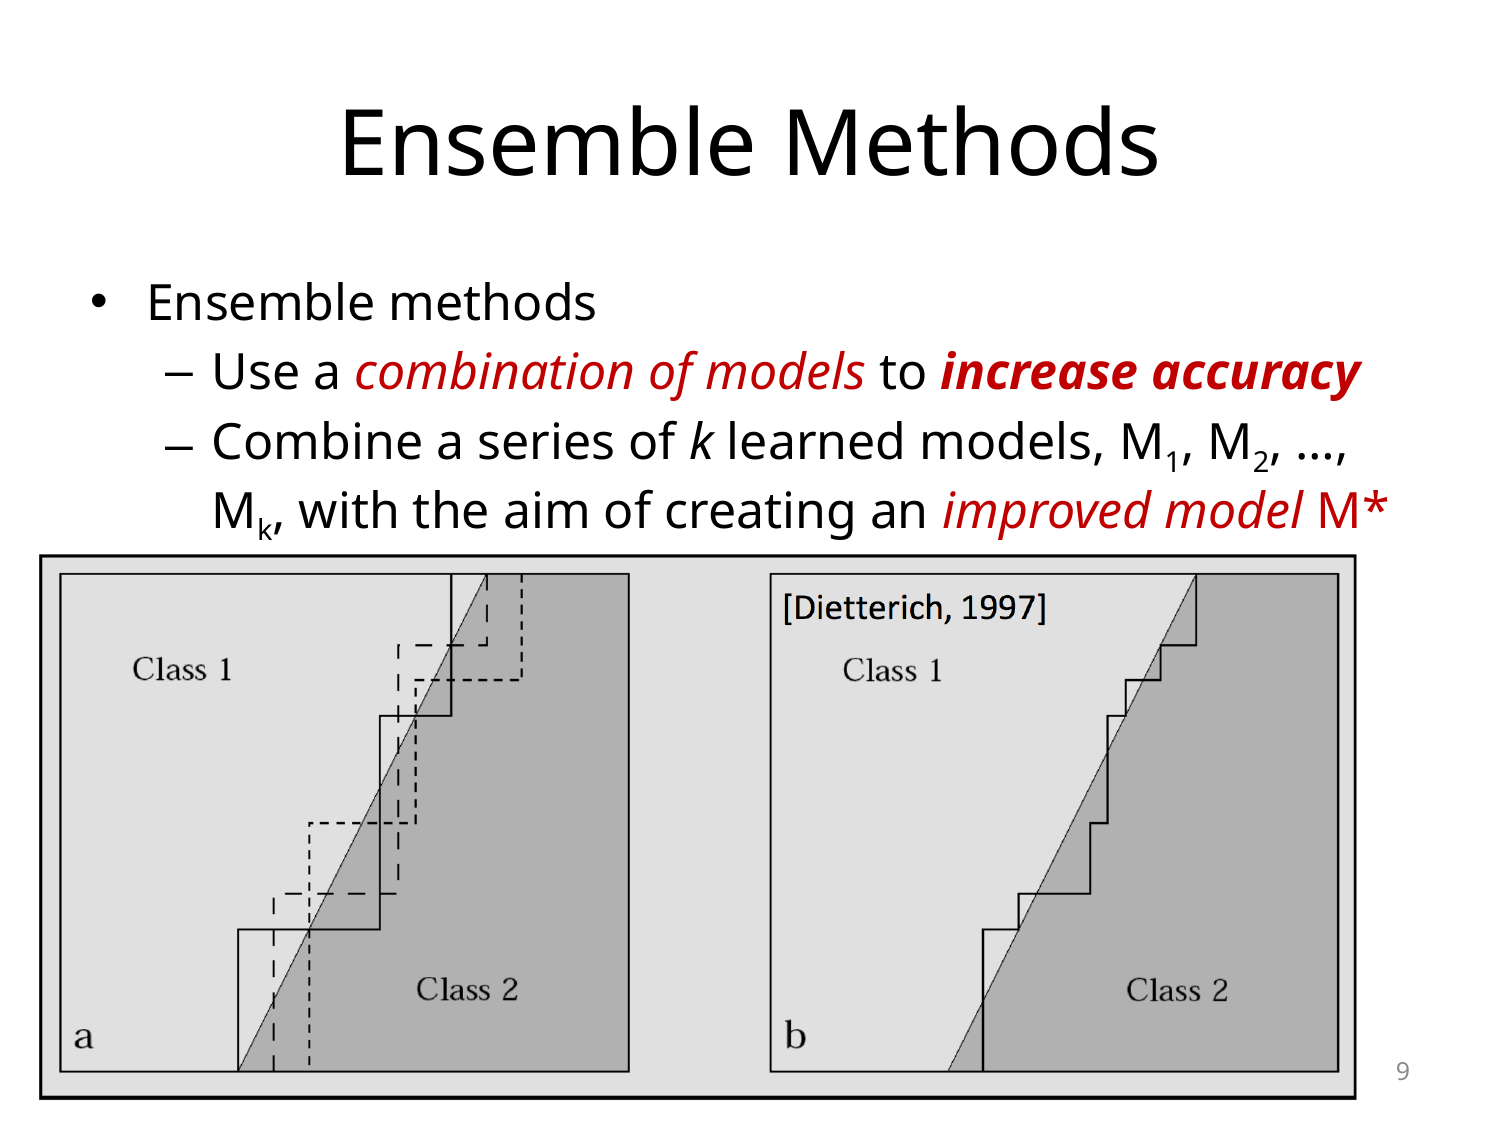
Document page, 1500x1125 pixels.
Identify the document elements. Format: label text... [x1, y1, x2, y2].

picture [34, 551, 1359, 1103]
list Ensemble methods Use a combination of models to increase accuracy Combine a series of k learned models, M1, M2, …, Mk, with the aim of creating an improved model M* [75, 262, 1425, 1005]
title Ensemble Methods [75, 45, 1425, 233]
slide_number 9 [1363, 1042, 1425, 1103]
